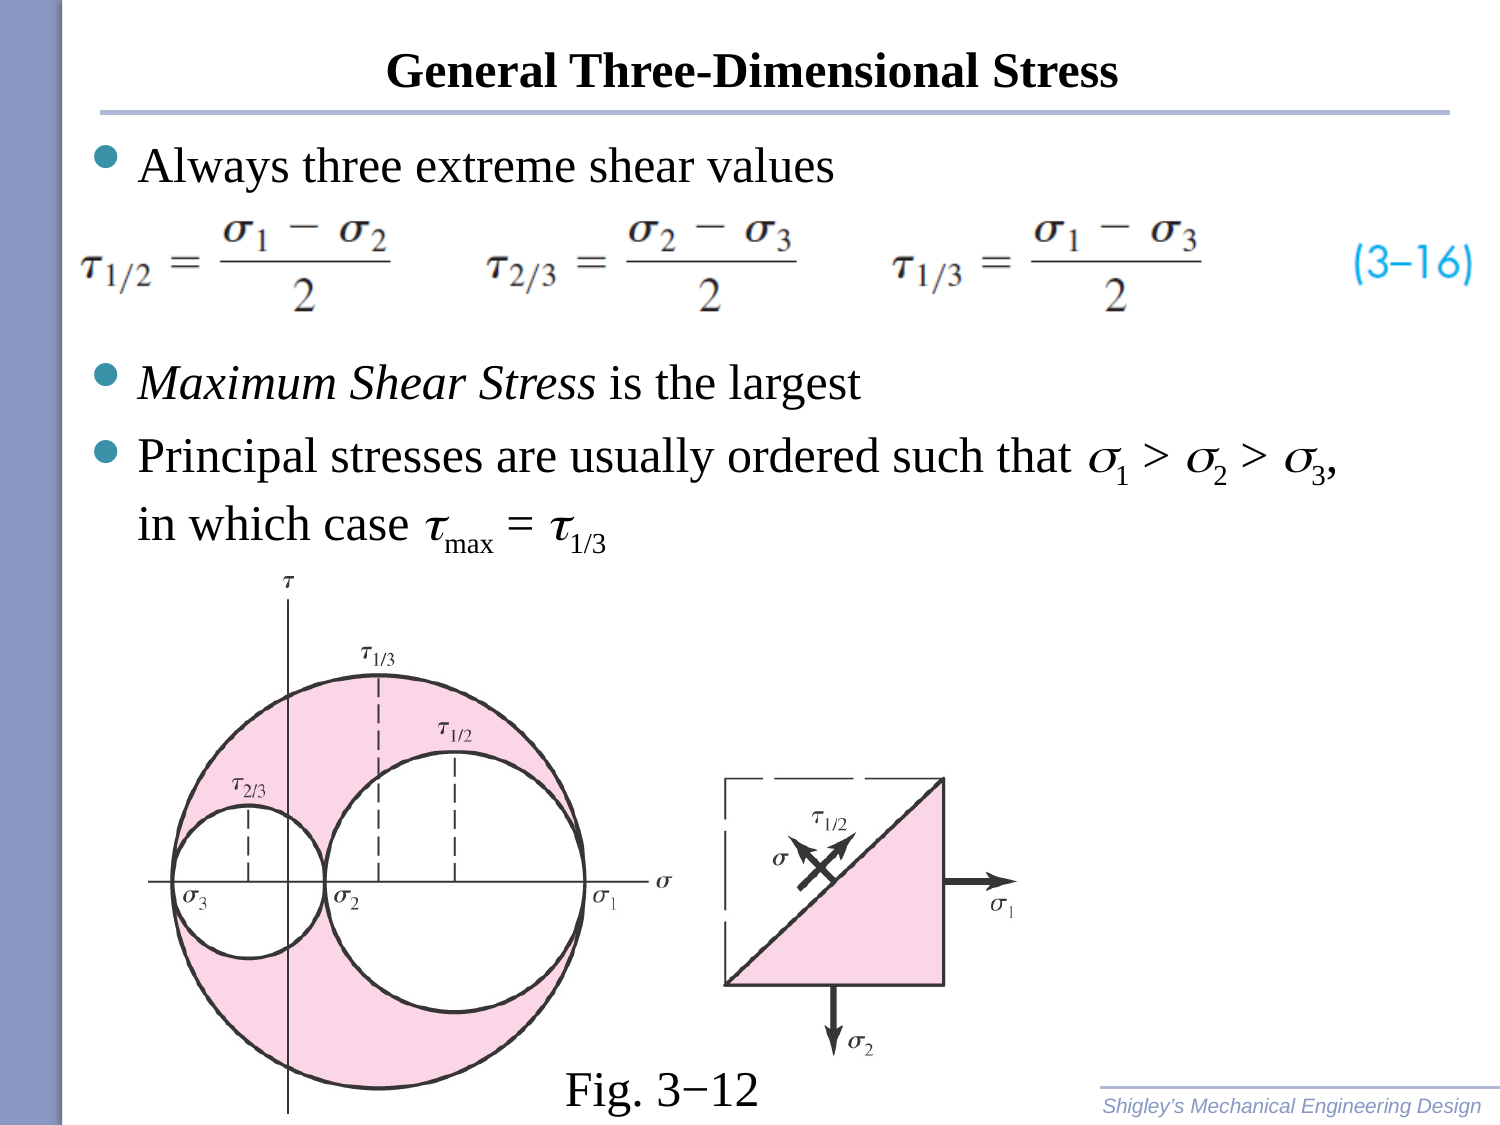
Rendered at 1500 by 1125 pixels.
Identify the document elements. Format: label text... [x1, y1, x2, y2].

title General Three-Dimensional Stress [137, 30, 1368, 106]
picture [99, 567, 1051, 1125]
list Always three extreme shear values Maximum Shear Stress is the largest Principal stresses are usually ordered such that s1 > s2 > s3, in which case tmax = t1/3 [62, 125, 1475, 1088]
footer Shigley’s Mechanical Engineering Design [1087, 1074, 1500, 1125]
picture [74, 212, 1484, 321]
